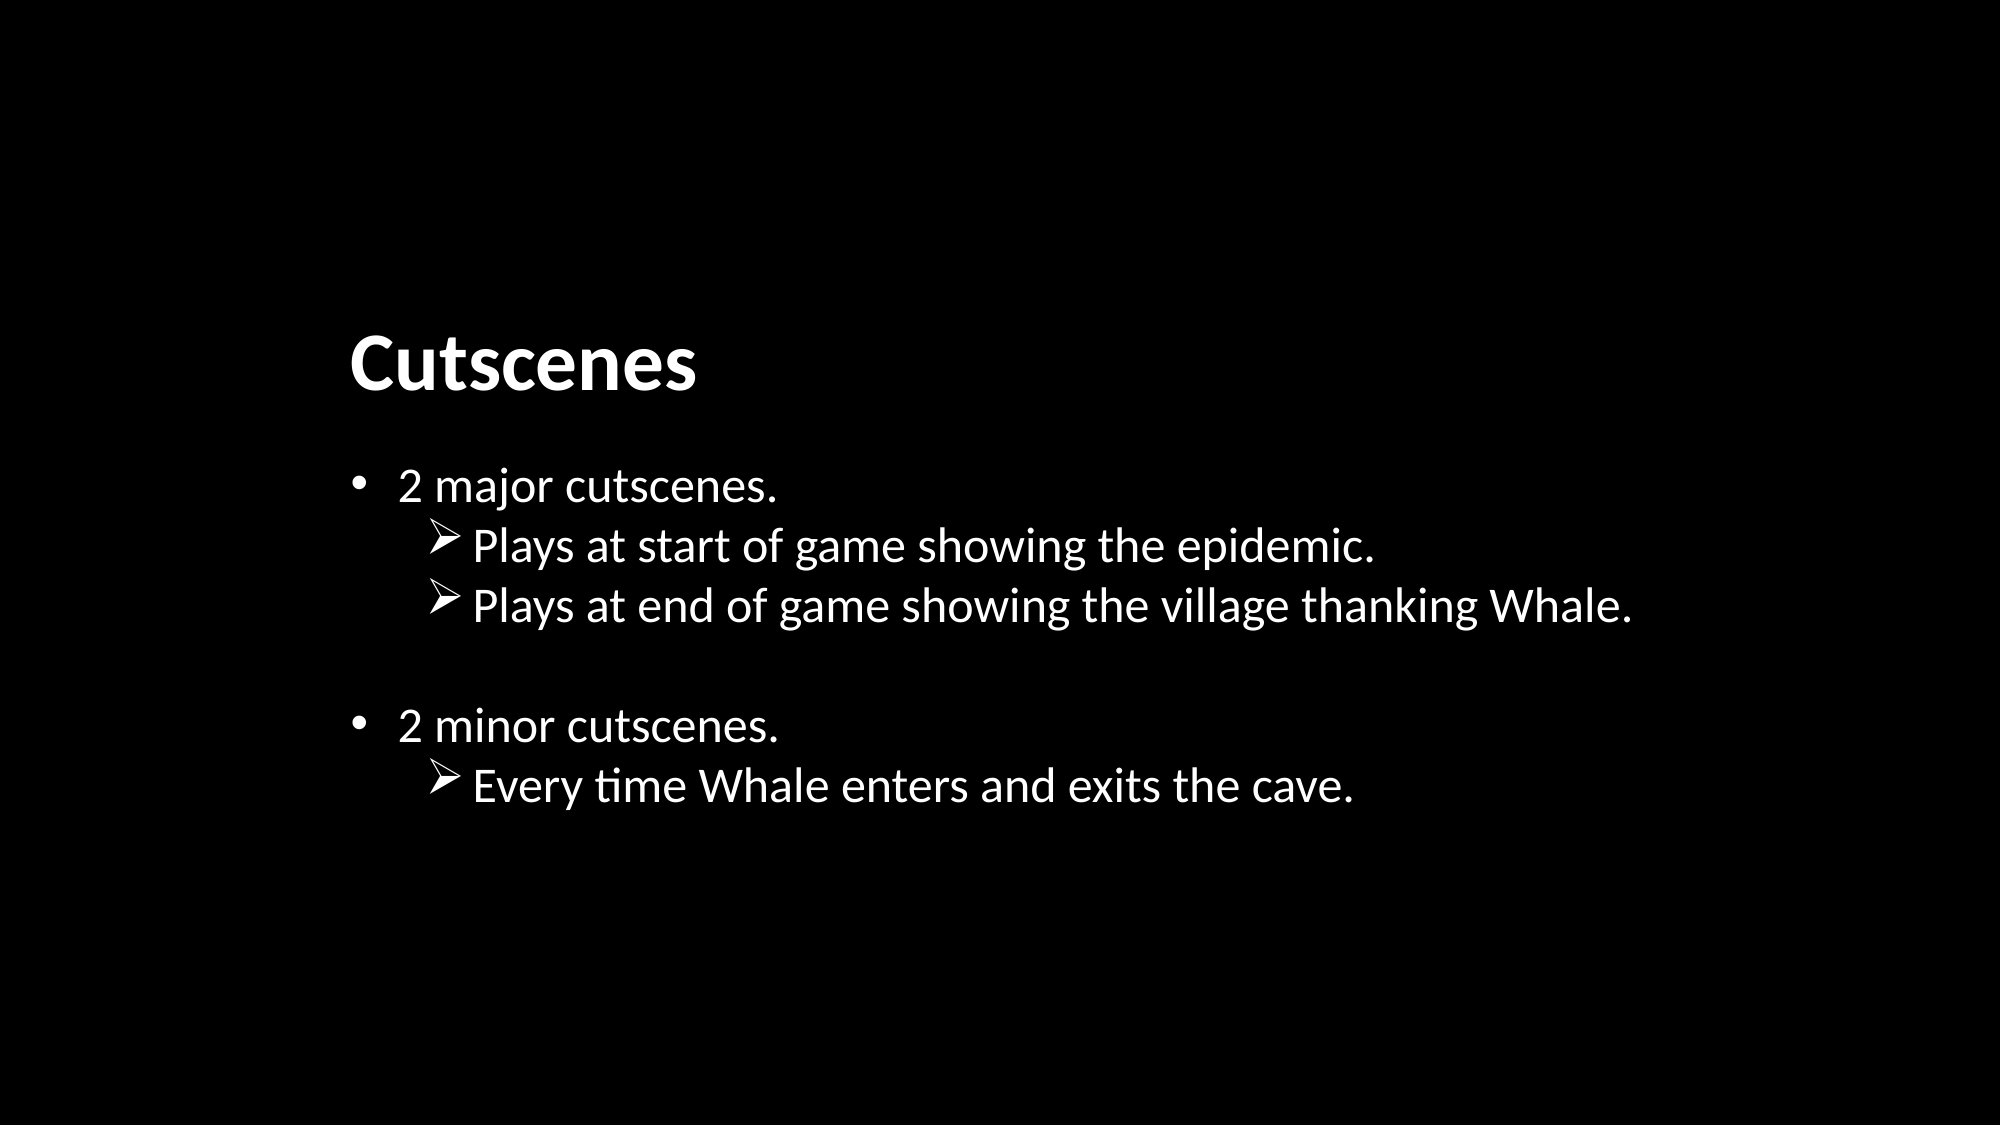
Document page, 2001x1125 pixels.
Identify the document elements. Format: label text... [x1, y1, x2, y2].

text_box Cutscenes 2 major cutscenes. Plays at start of game showing the epidemic. Plays at end of game showing the village thanking Whale. 2 minor cutscenes. Every time Whale enters and exits the cave. [335, 299, 1664, 820]
